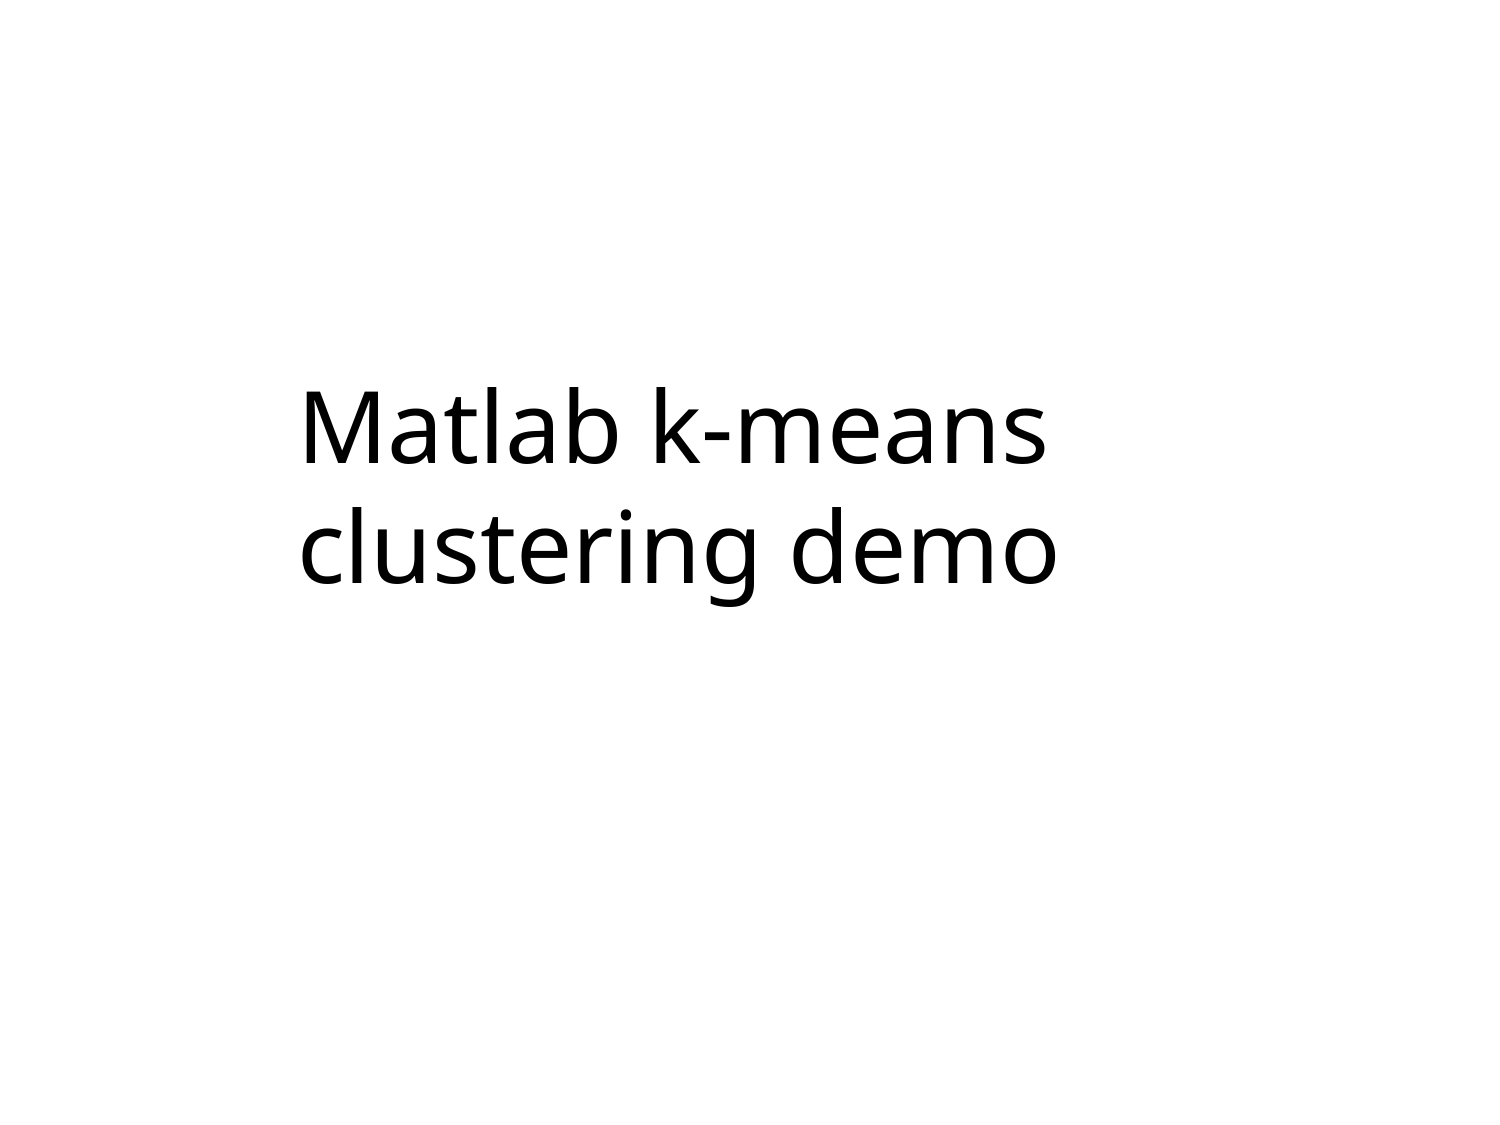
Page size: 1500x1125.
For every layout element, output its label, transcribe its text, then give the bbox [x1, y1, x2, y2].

title Matlab k-means clustering demo [295, 362, 1205, 604]
